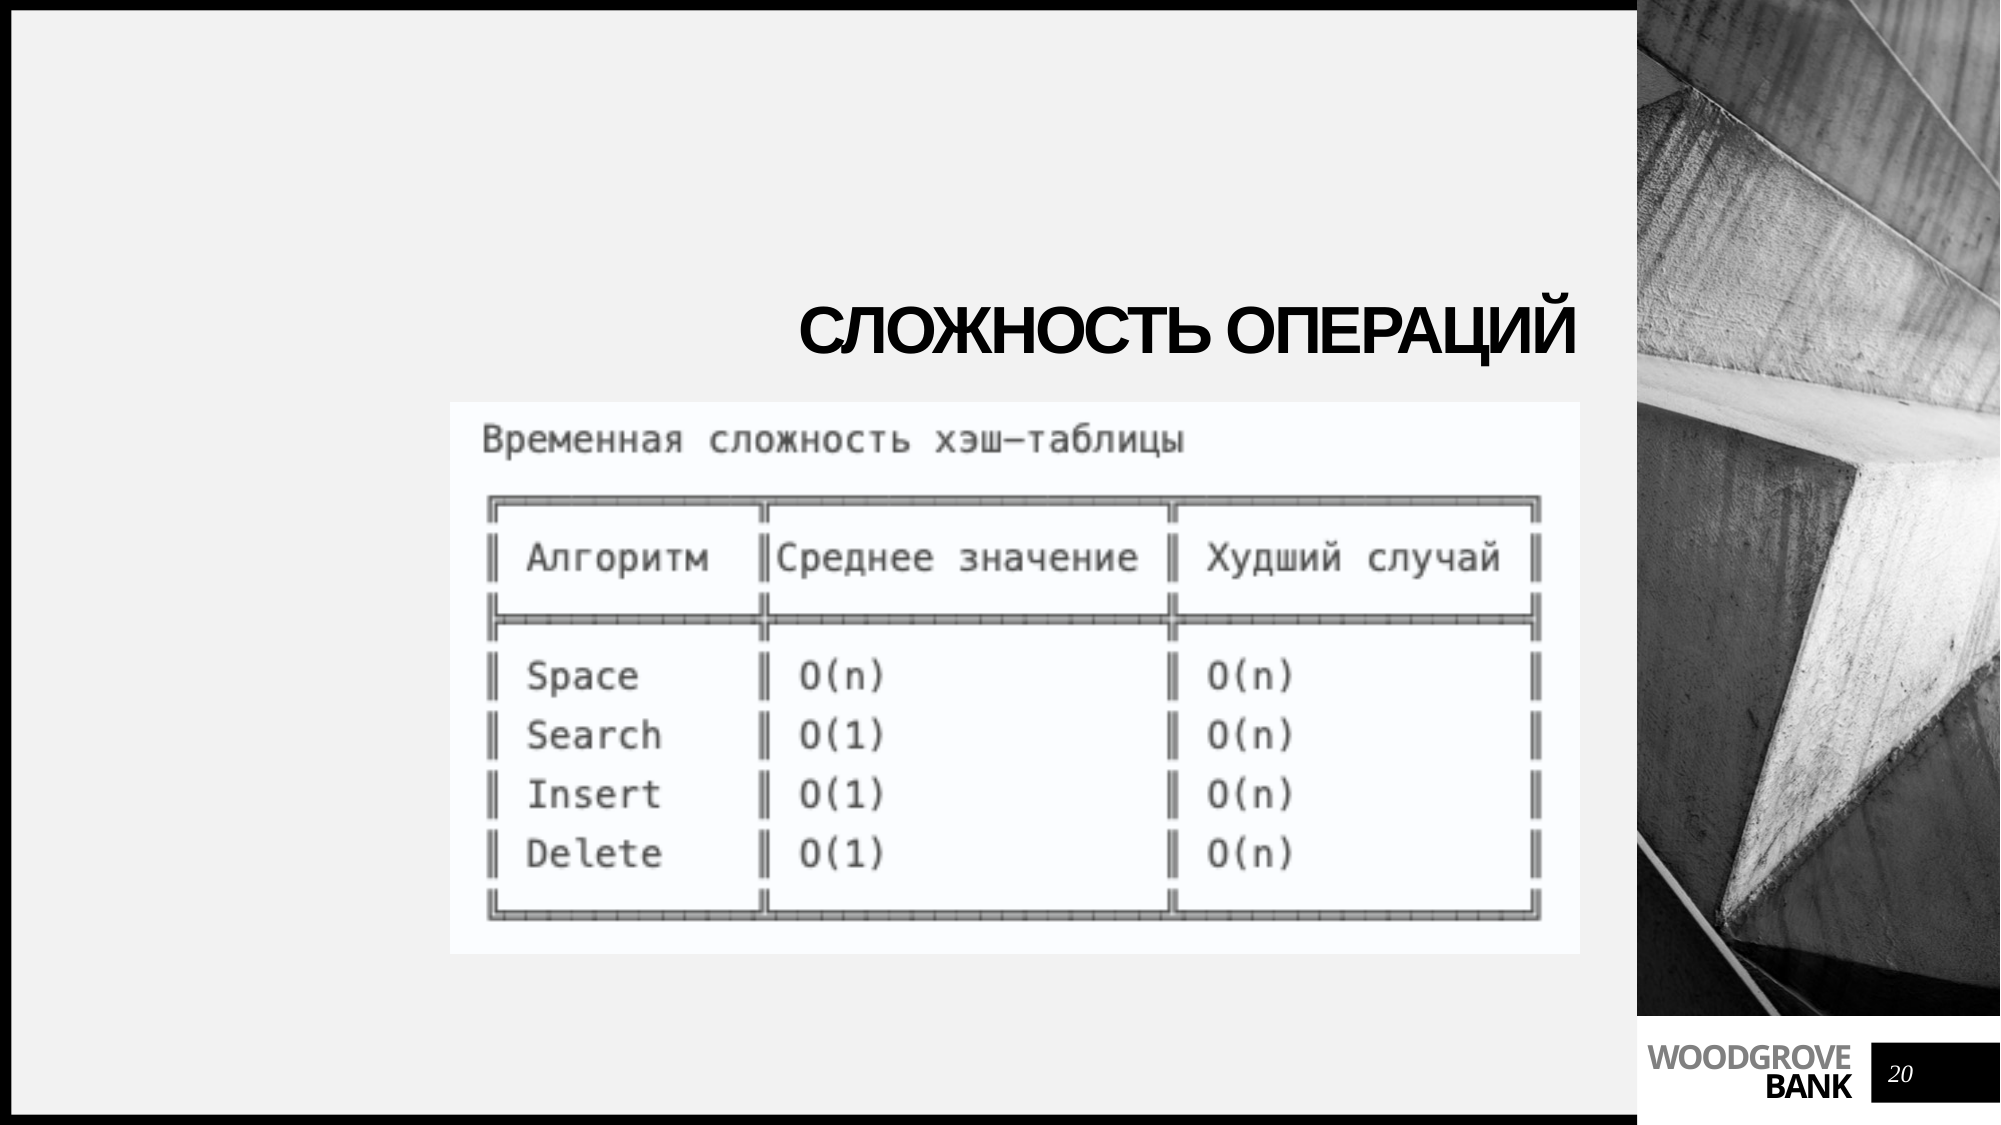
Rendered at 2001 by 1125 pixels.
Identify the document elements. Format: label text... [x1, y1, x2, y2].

title Сложность операций [729, 296, 1580, 368]
picture [1637, 0, 2000, 1016]
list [450, 402, 1580, 954]
slide_number 20 [1877, 1050, 1924, 1096]
